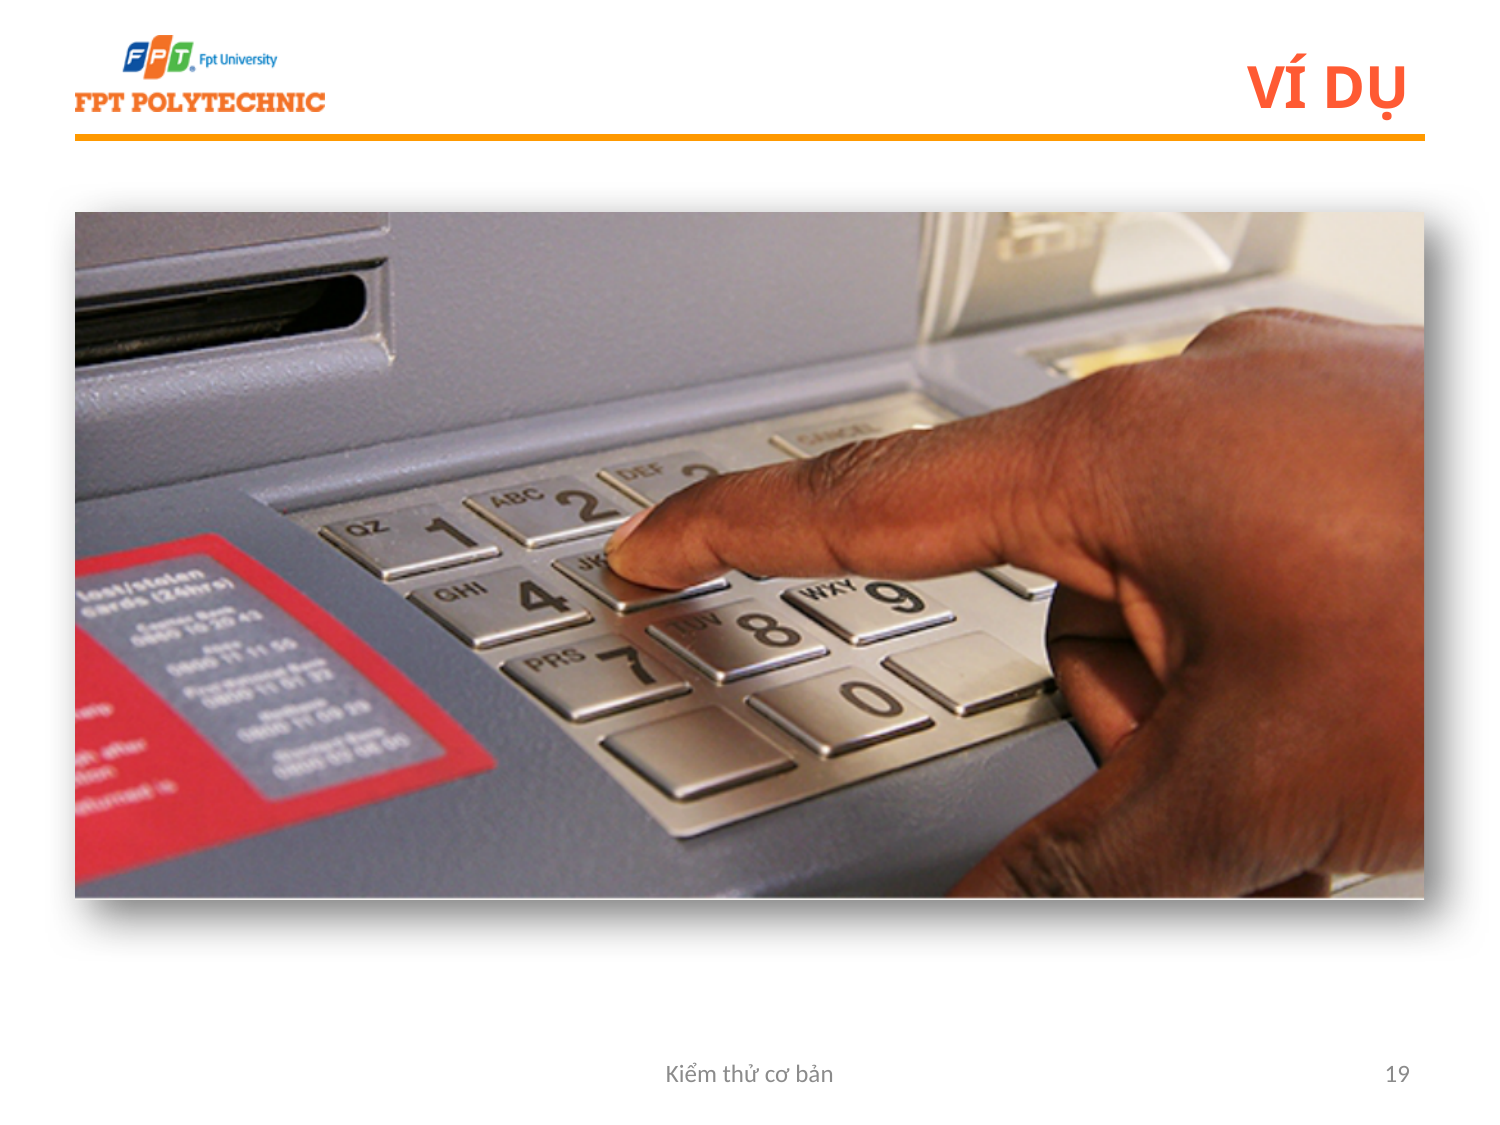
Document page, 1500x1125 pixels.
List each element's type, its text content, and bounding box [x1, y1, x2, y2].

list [74, 212, 1425, 901]
title Ví dụ [337, 45, 1425, 125]
picture [75, 35, 325, 112]
footer Kiểm thử cơ bản [512, 1042, 988, 1103]
slide_number 19 [1074, 1042, 1425, 1103]
